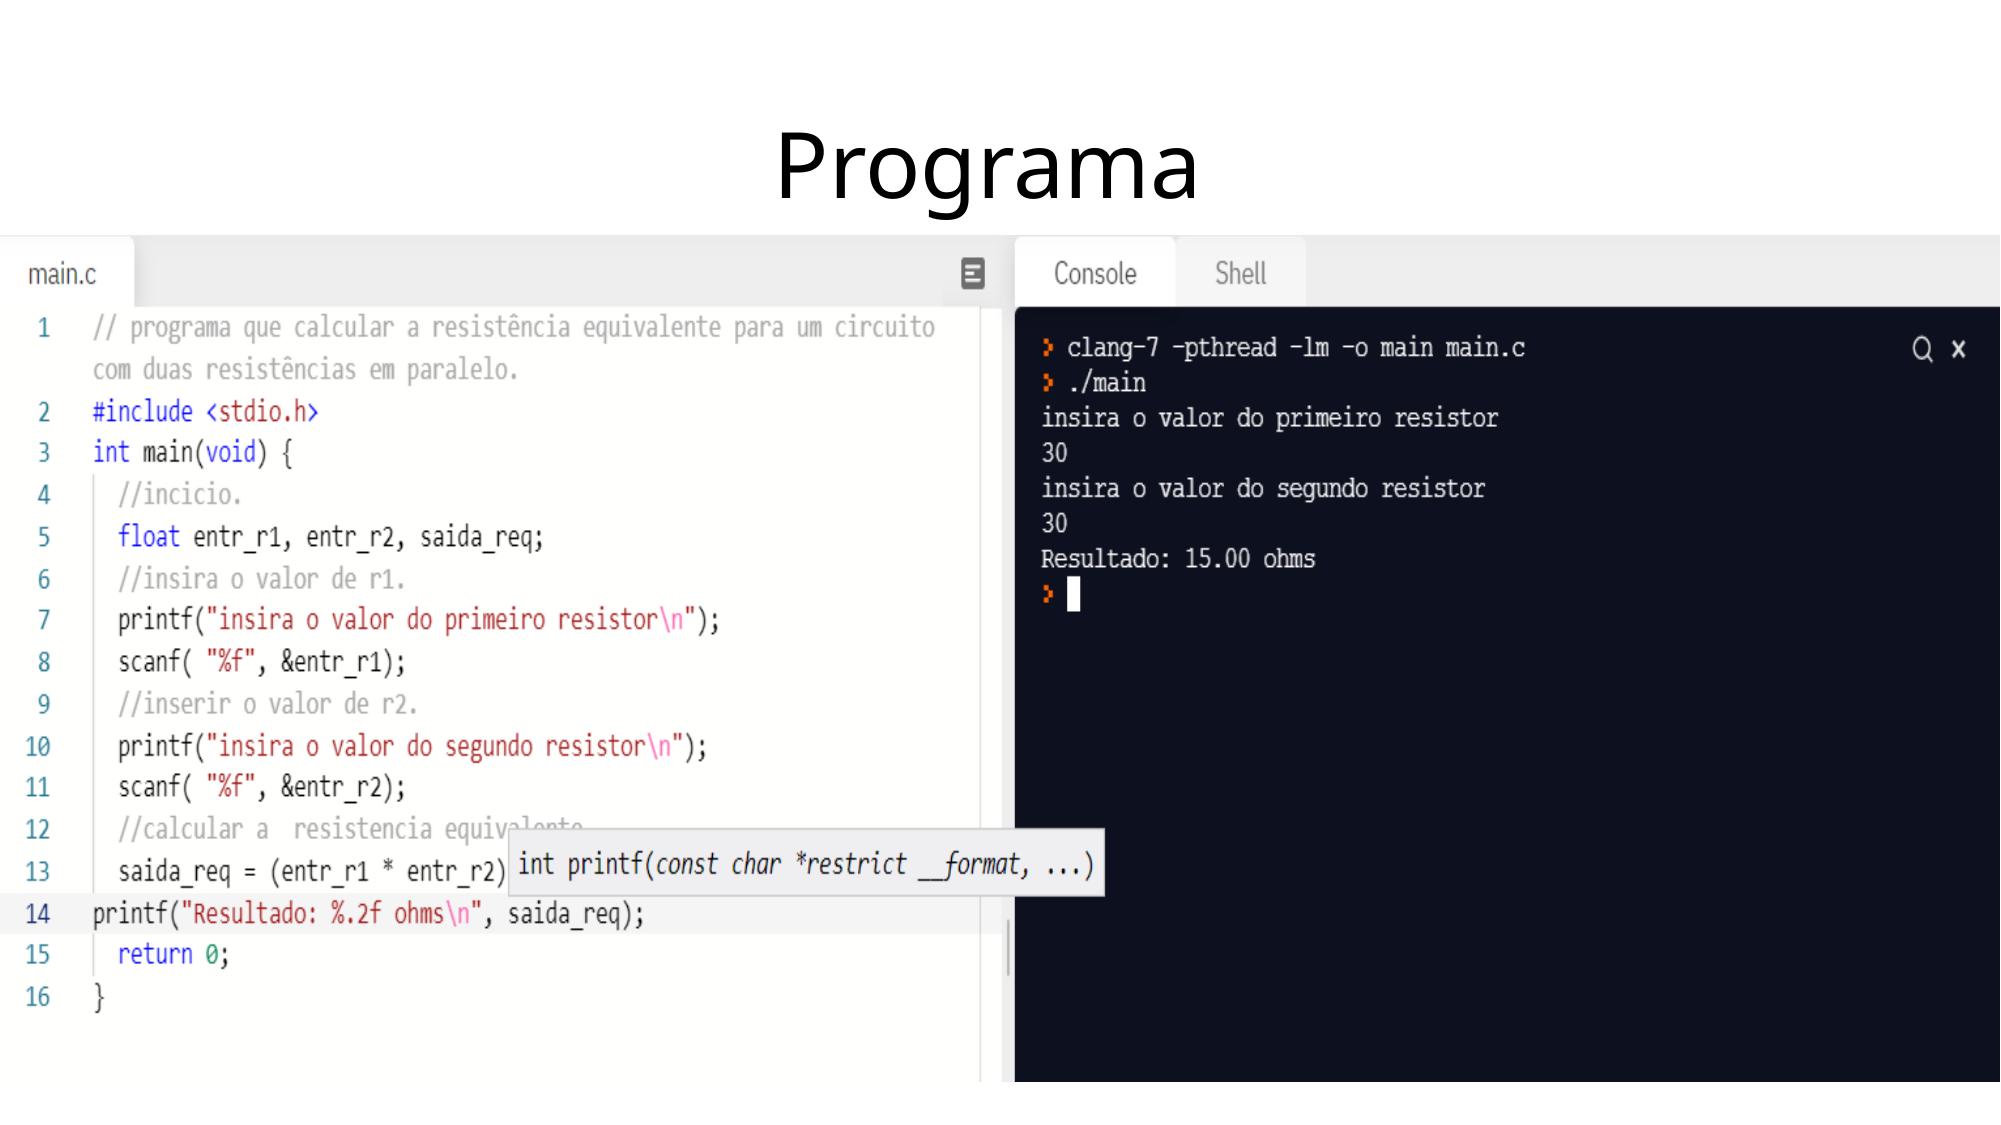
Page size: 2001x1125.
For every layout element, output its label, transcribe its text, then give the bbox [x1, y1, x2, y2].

title Programa [137, 59, 1863, 235]
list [0, 235, 2000, 1082]
